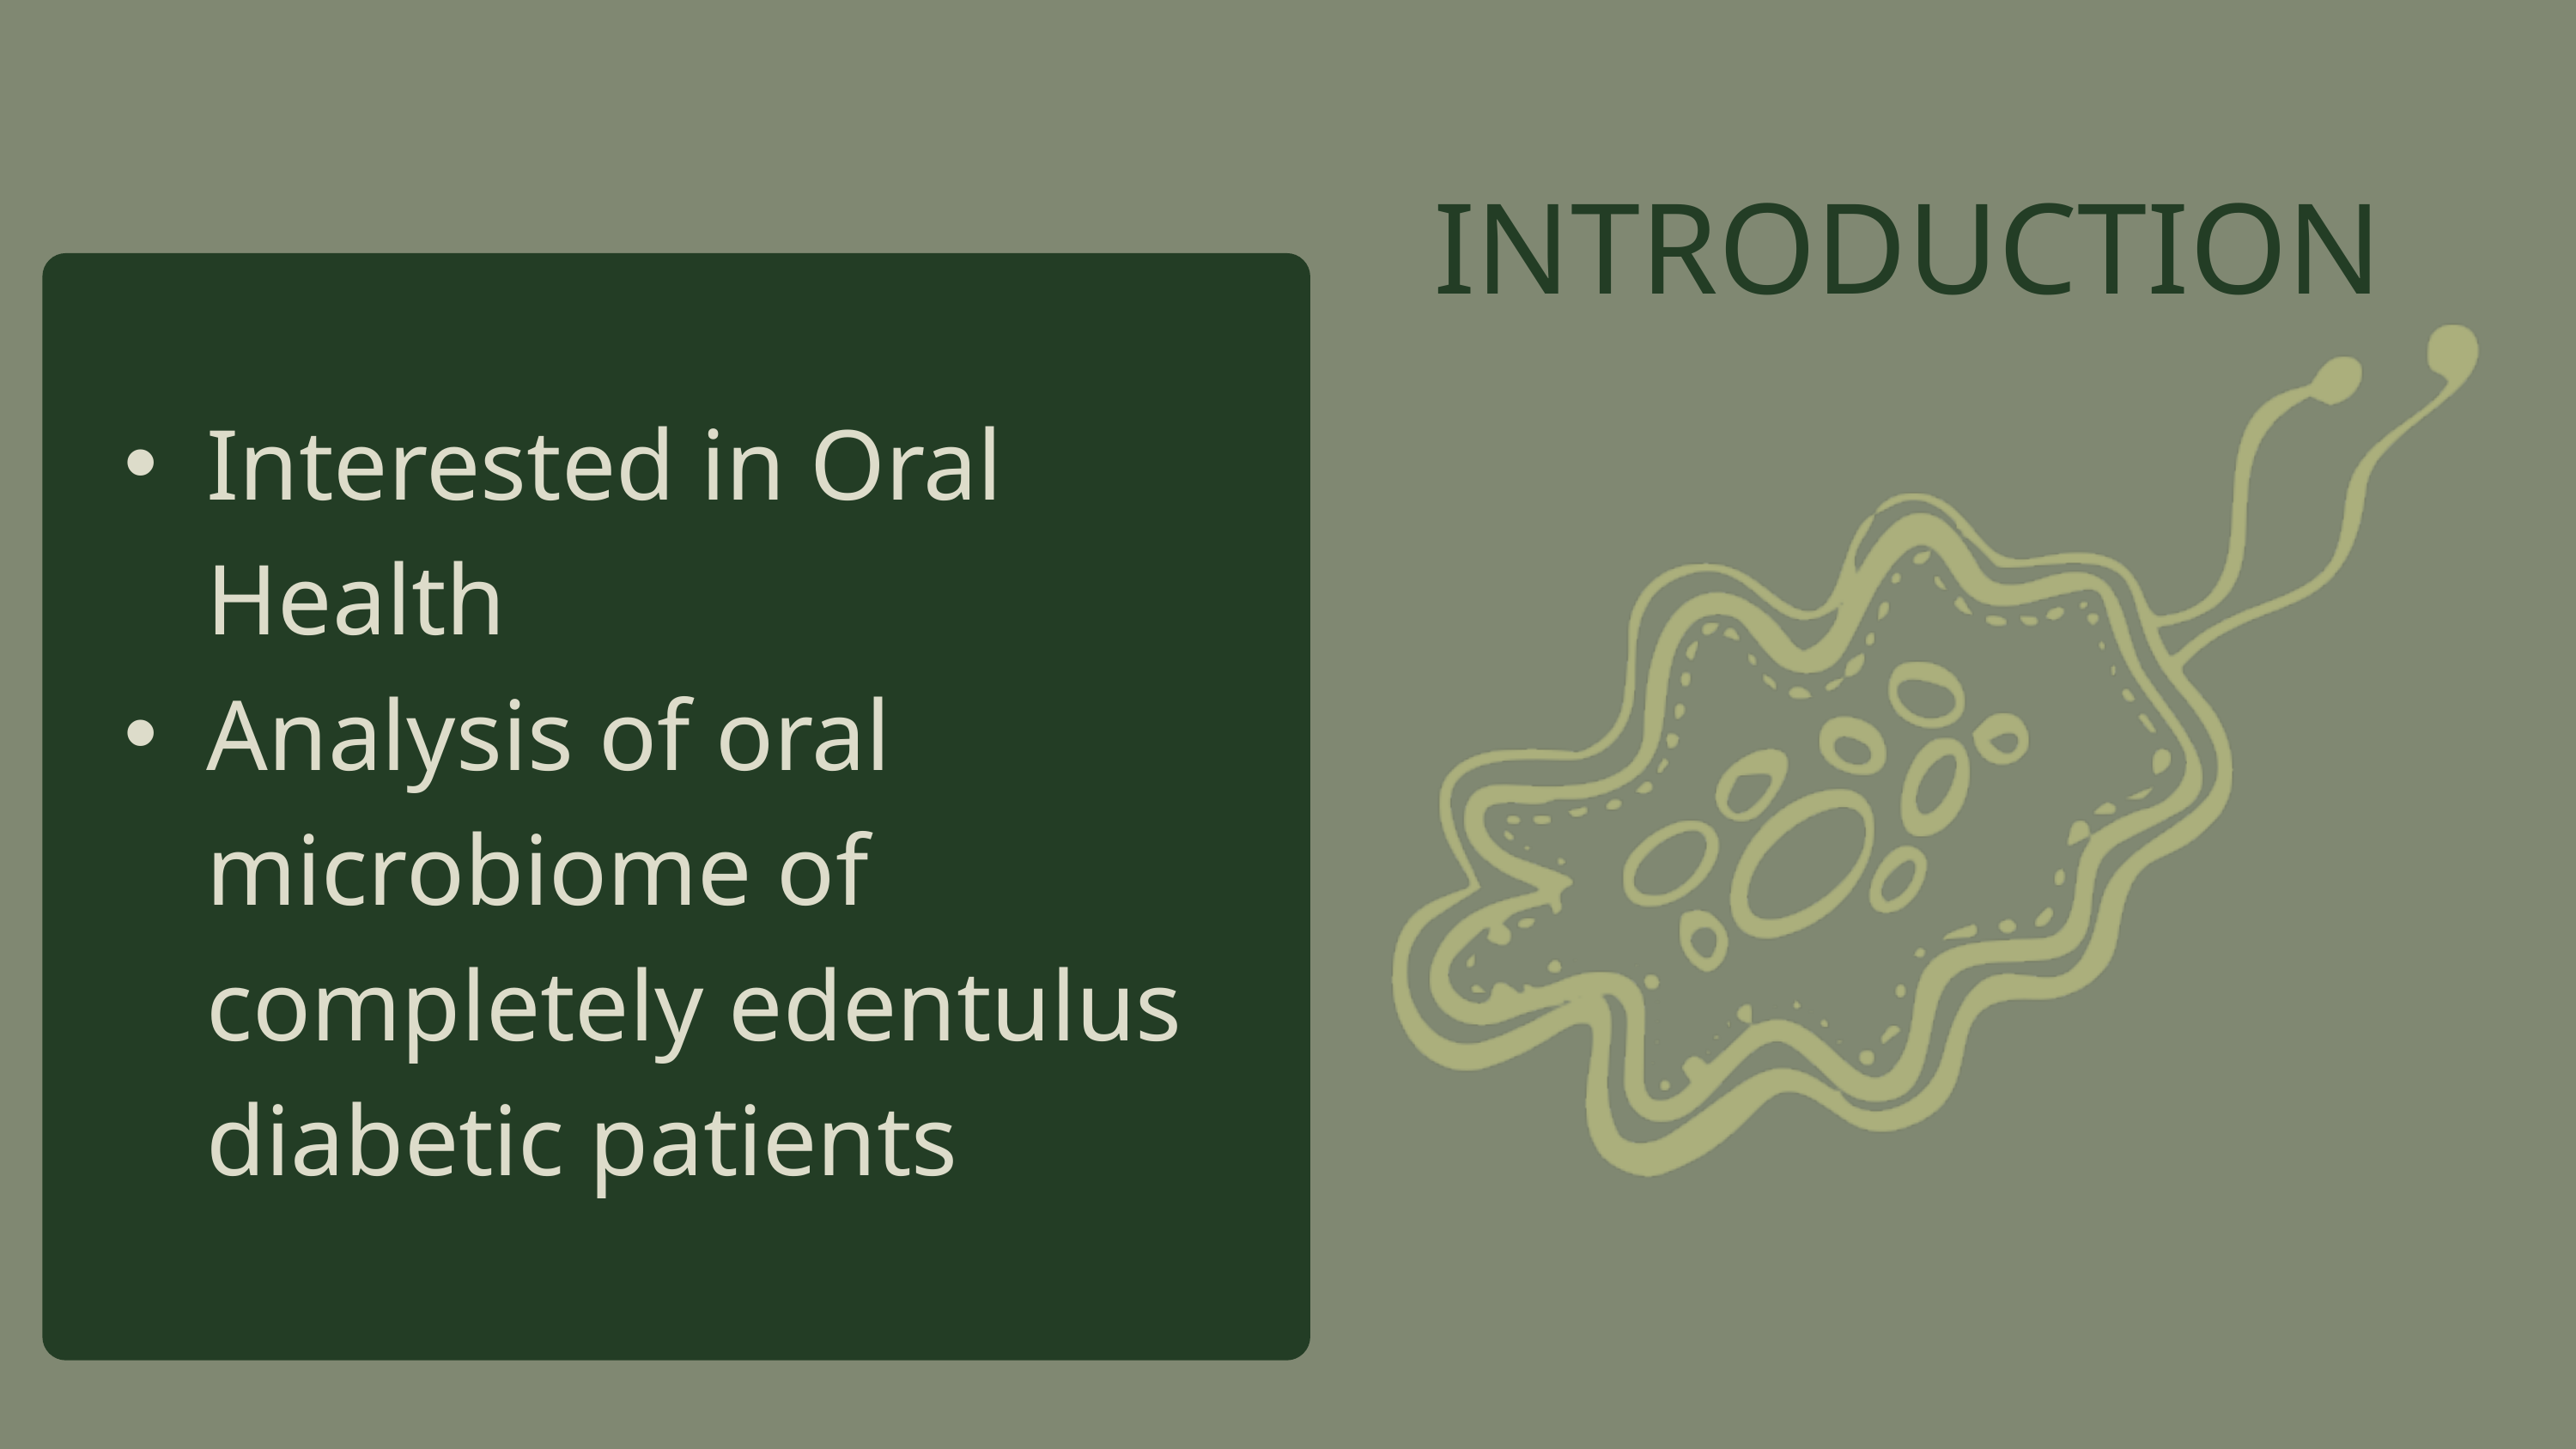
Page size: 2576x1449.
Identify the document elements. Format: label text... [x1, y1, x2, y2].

text_box [1381, 318, 2488, 1185]
text_box INTRODUCTION [1415, 168, 2401, 319]
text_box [42, 252, 1311, 1361]
